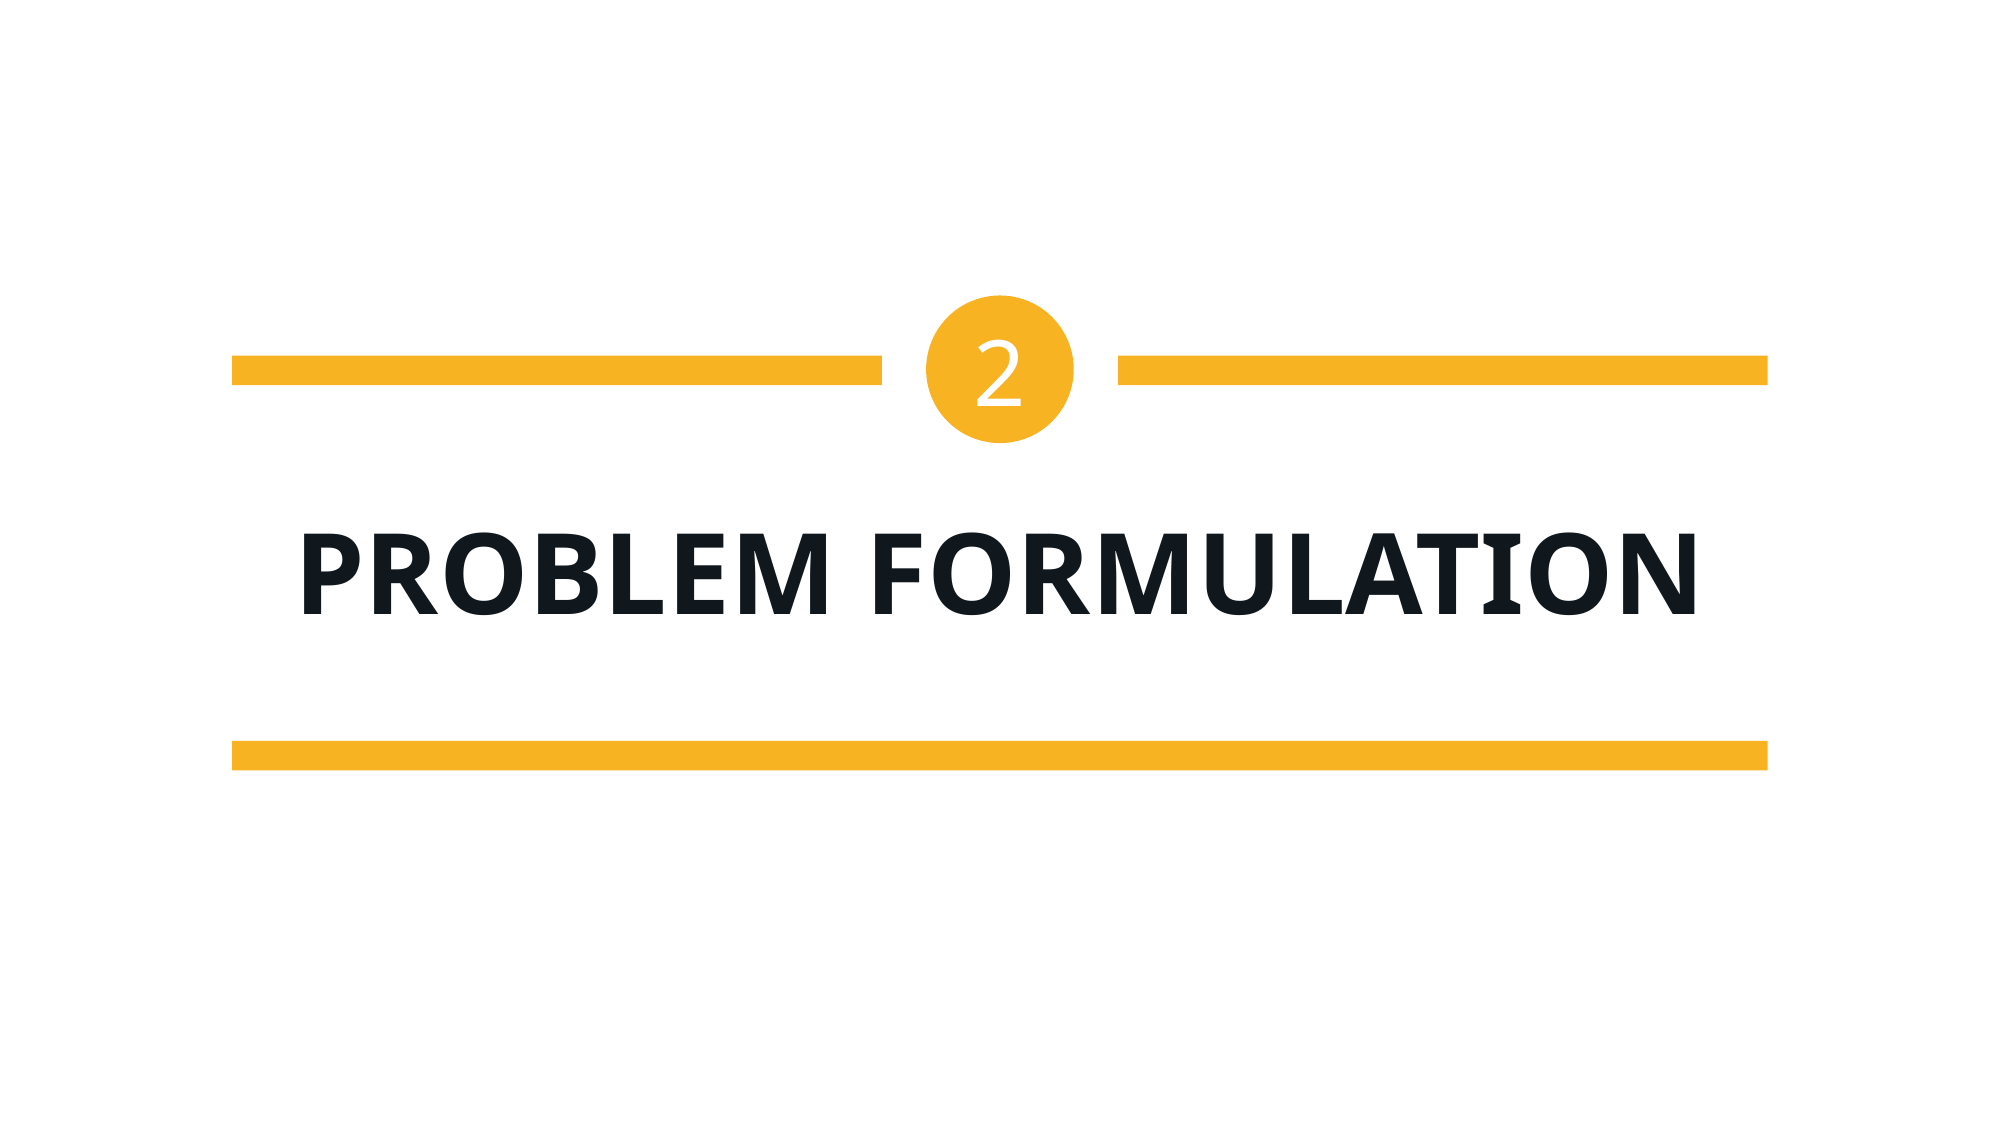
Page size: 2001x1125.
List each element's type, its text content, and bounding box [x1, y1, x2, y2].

text_box 2 [925, 294, 1075, 445]
text_box [1117, 355, 1769, 386]
text_box [231, 740, 1769, 771]
text_box Problem Formulation [232, 494, 1768, 645]
text_box [231, 355, 883, 386]
